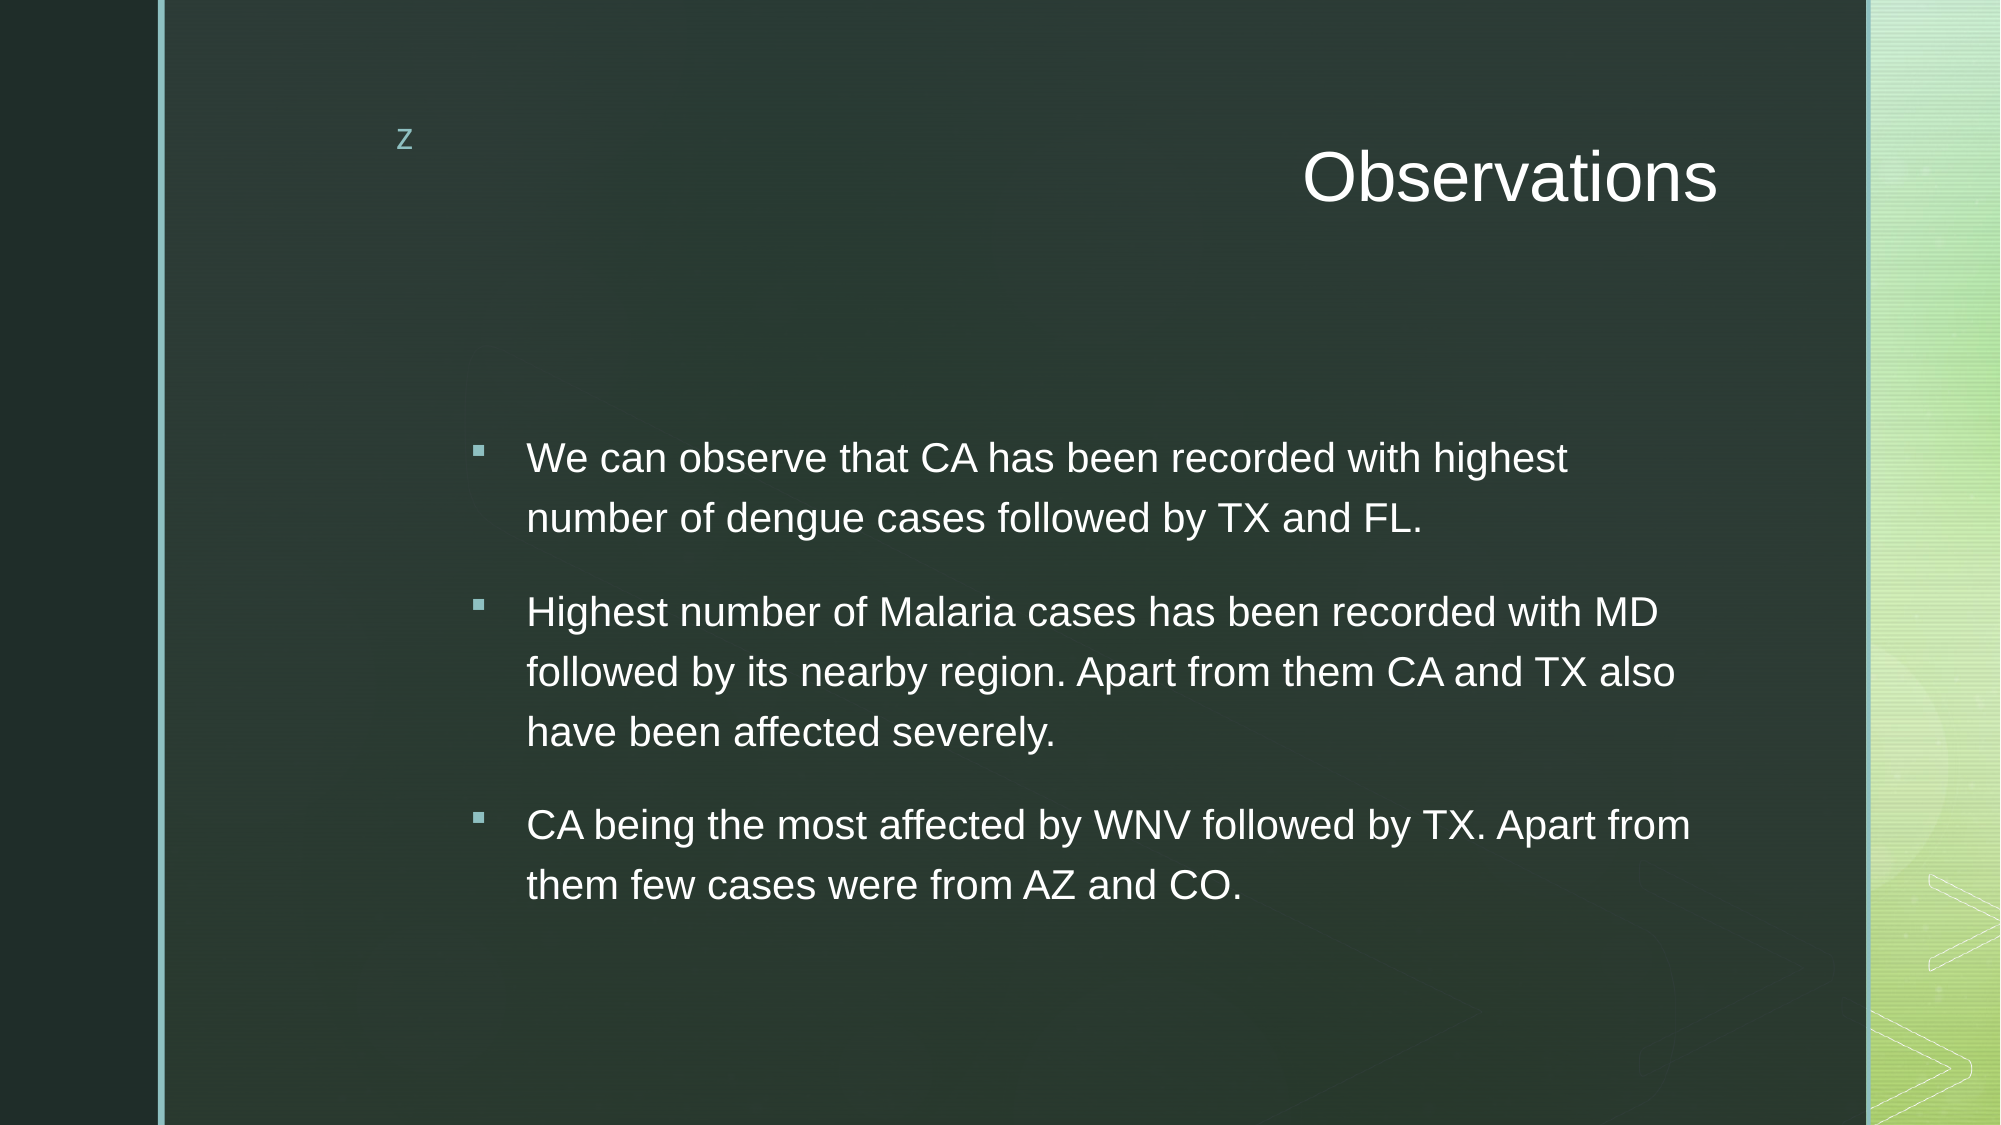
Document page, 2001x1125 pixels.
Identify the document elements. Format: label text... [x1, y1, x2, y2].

title Observations [428, 132, 1734, 310]
picture [1871, 0, 2001, 1125]
list We can observe that CA has been recorded with highest number of dengue cases followed by TX and FL. Highest number of Malaria cases has been recorded with MD followed by its nearby region. Apart from them CA and TX also have been affected severely. CA being the most affected by WNV followed by TX. Apart from them few cases were from AZ and CO. [454, 336, 1734, 993]
